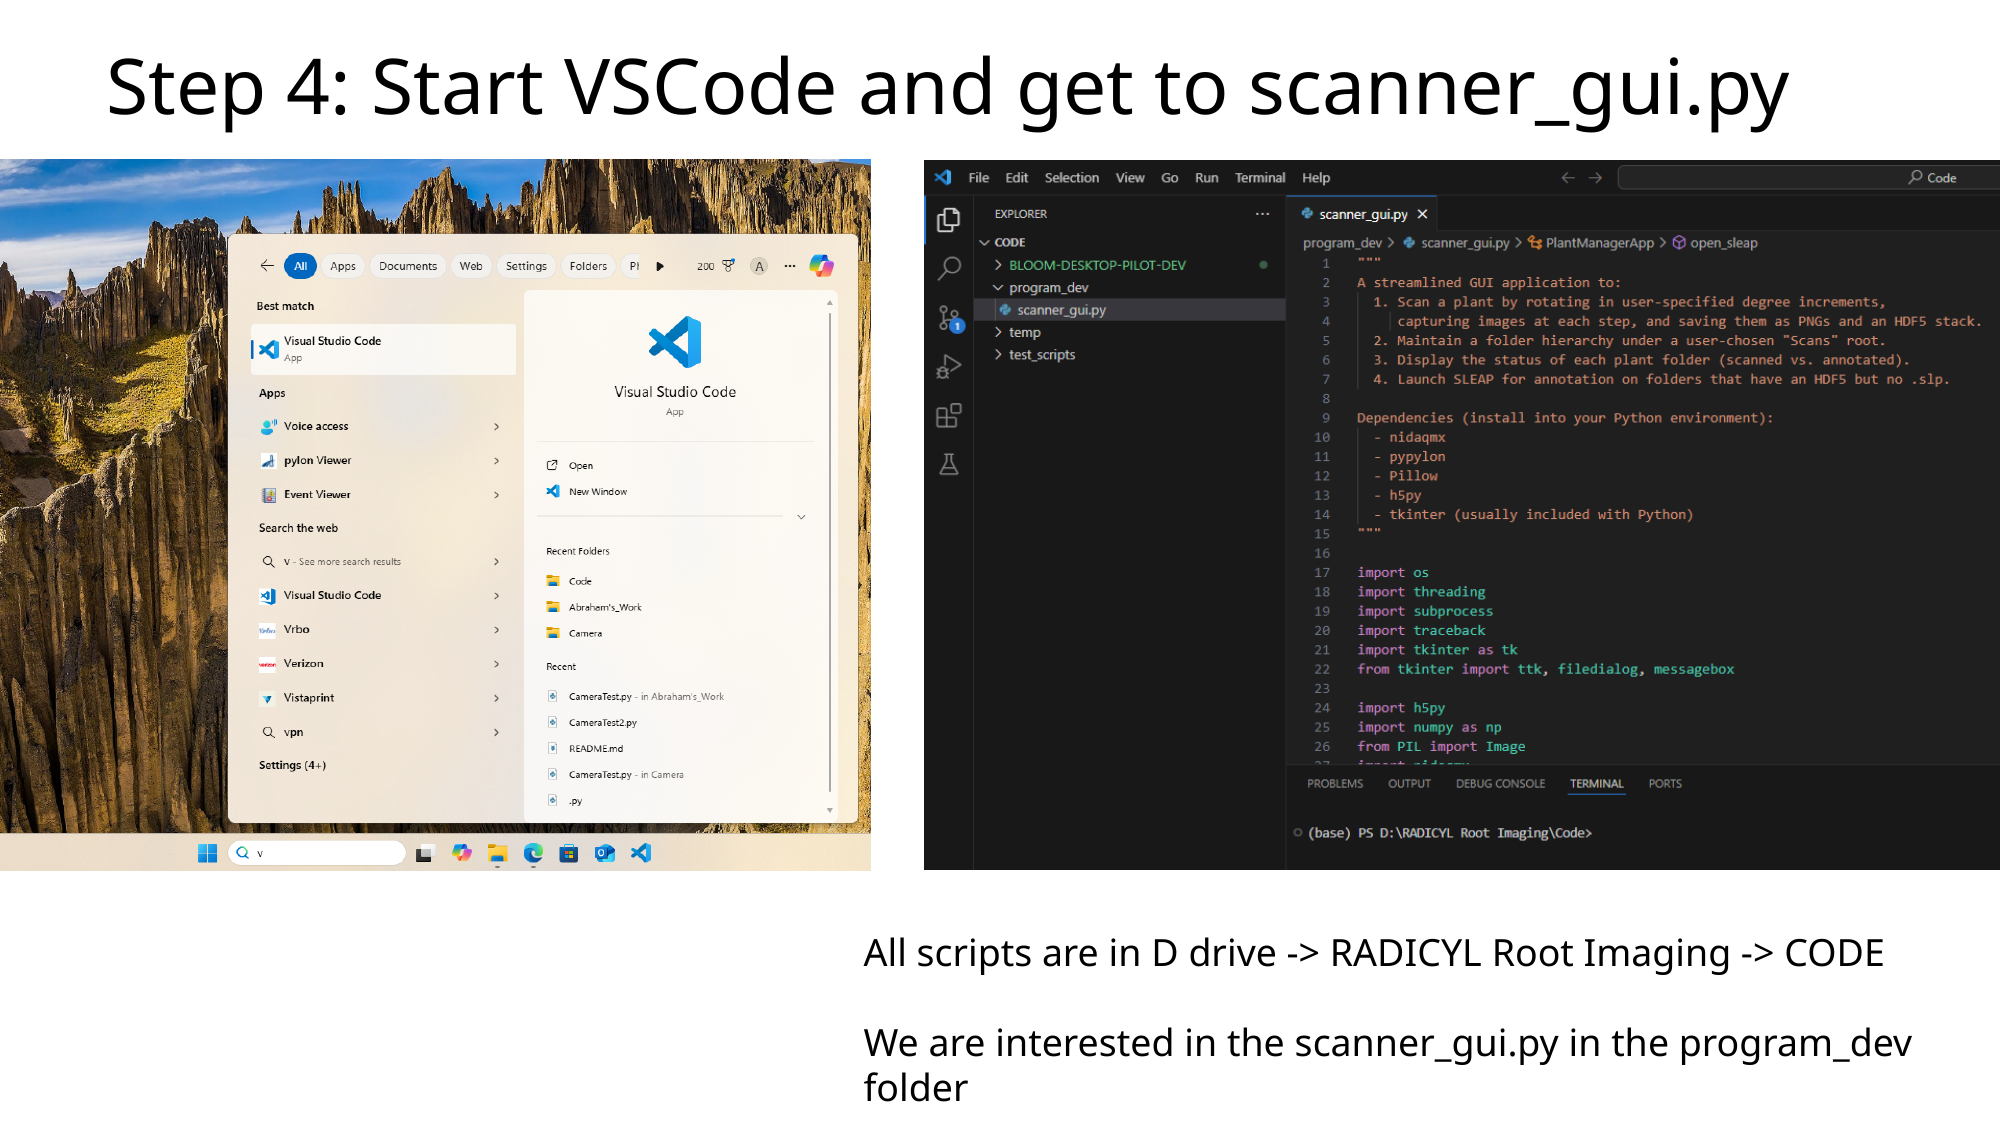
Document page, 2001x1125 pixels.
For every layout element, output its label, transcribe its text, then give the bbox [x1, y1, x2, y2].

picture [924, 159, 2000, 870]
text_box All scripts are in D drive -> RADICYL Root Imaging -> CODE We are interested in the scanner_gui.py in the program_dev folder [848, 920, 1954, 1116]
picture [0, 158, 871, 871]
title Step 4: Start VSCode and get to scanner_gui.py [91, 39, 1817, 140]
